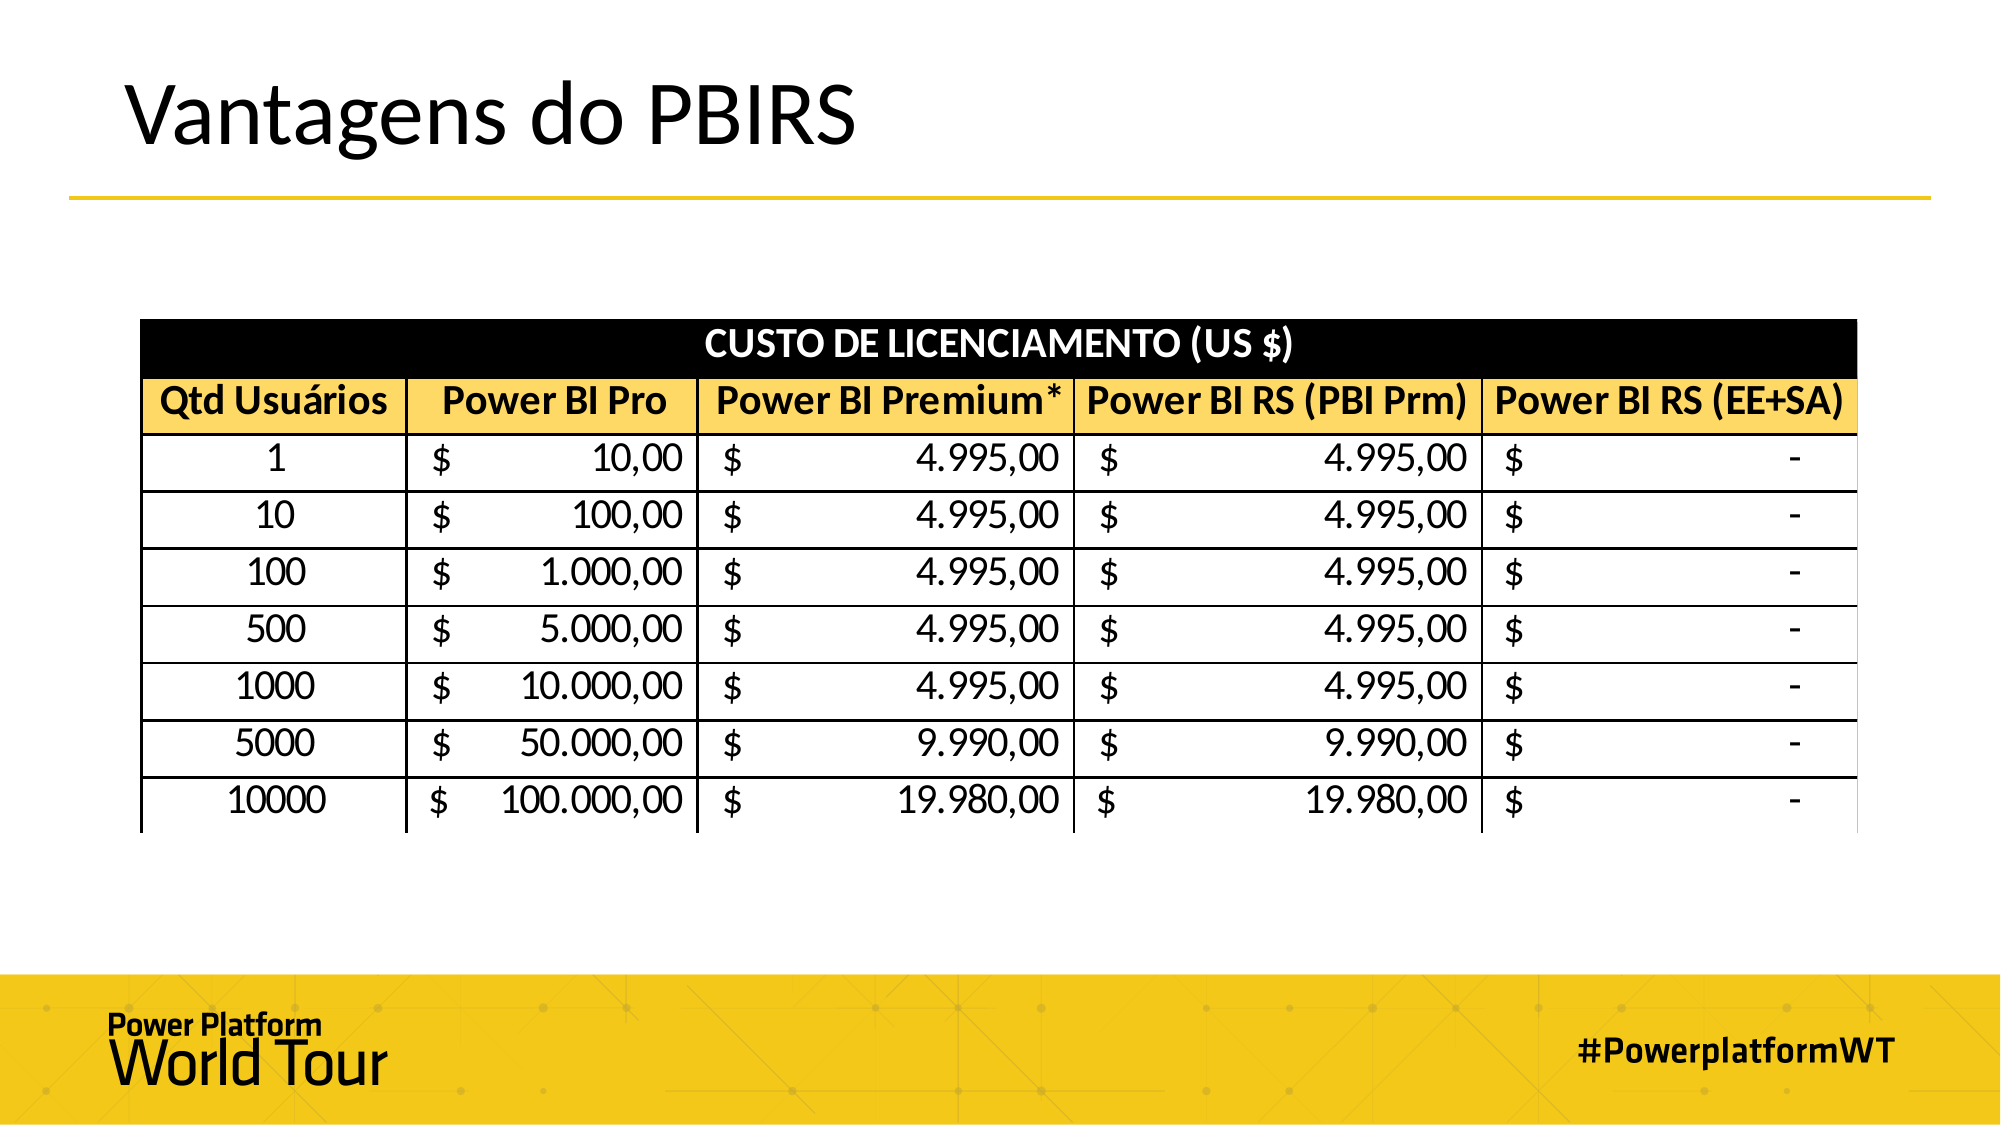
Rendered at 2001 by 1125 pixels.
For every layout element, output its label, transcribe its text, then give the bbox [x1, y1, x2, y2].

picture [0, 0, 2001, 1125]
title Vantagens do PBIRS [109, 32, 1893, 199]
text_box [139, 319, 1861, 836]
